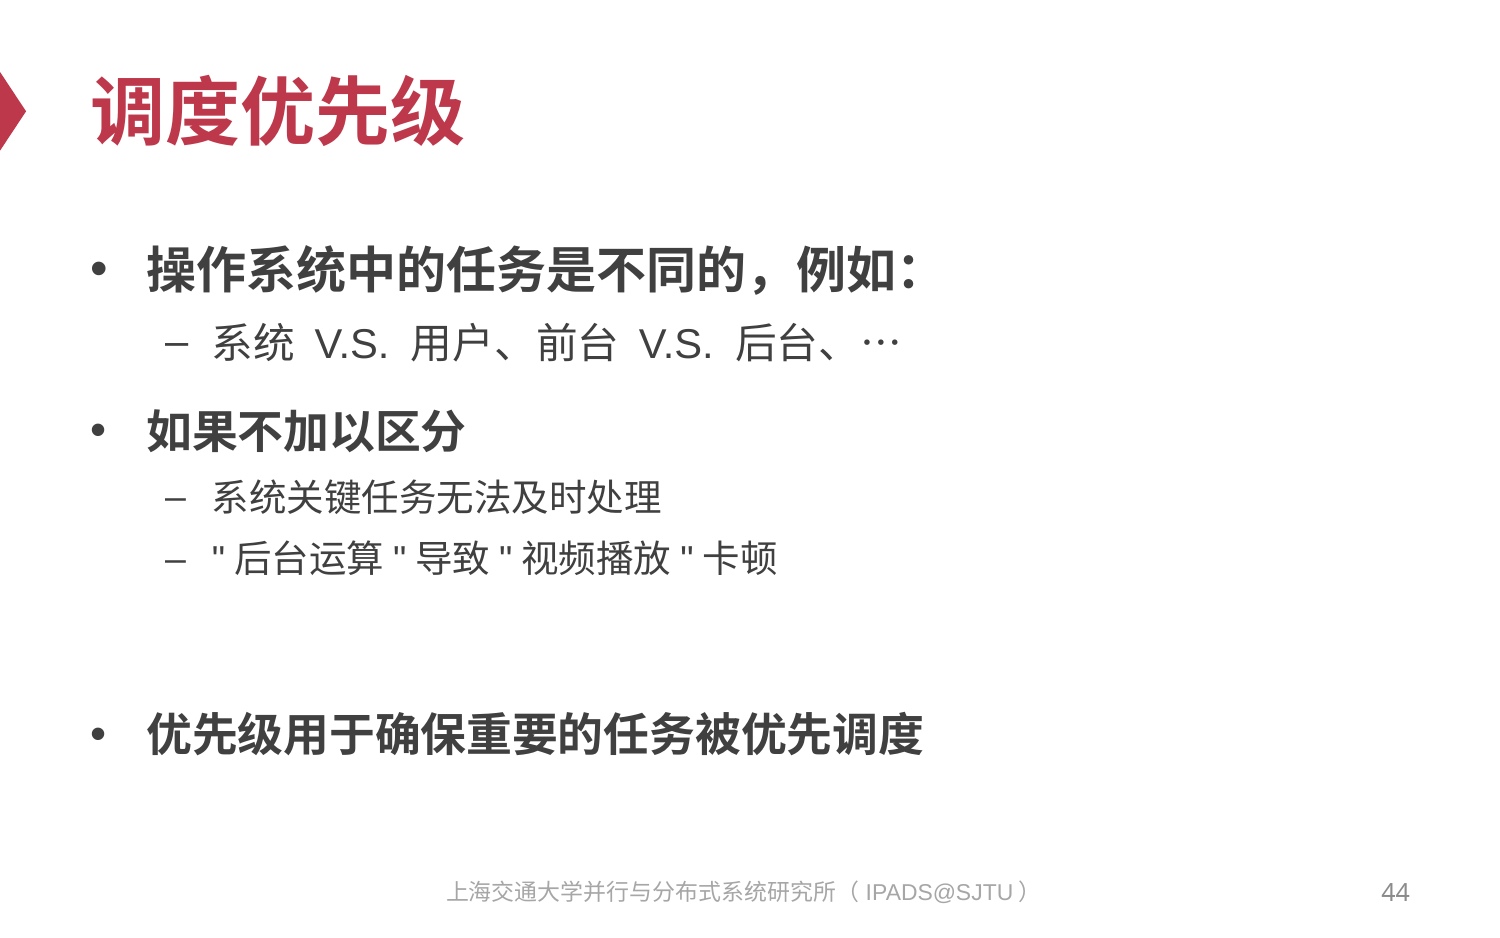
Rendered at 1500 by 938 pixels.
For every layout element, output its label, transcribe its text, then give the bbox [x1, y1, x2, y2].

title 调度优先级 [75, 31, 1425, 188]
list 操作系统中的任务是不同的，例如： 系统 V.S. 用户、前台 V.S. 后台、… 如果不加以区分 系统关键任务无法及时处理 "后台运算"导致"视频播放"卡顿 优先级用于确保重要的任务被优先调度 [75, 218, 1425, 838]
slide_number 44 [1074, 868, 1425, 919]
footer 上海交通大学并行与分布式系统研究所（IPADS@SJTU） [418, 870, 1069, 921]
